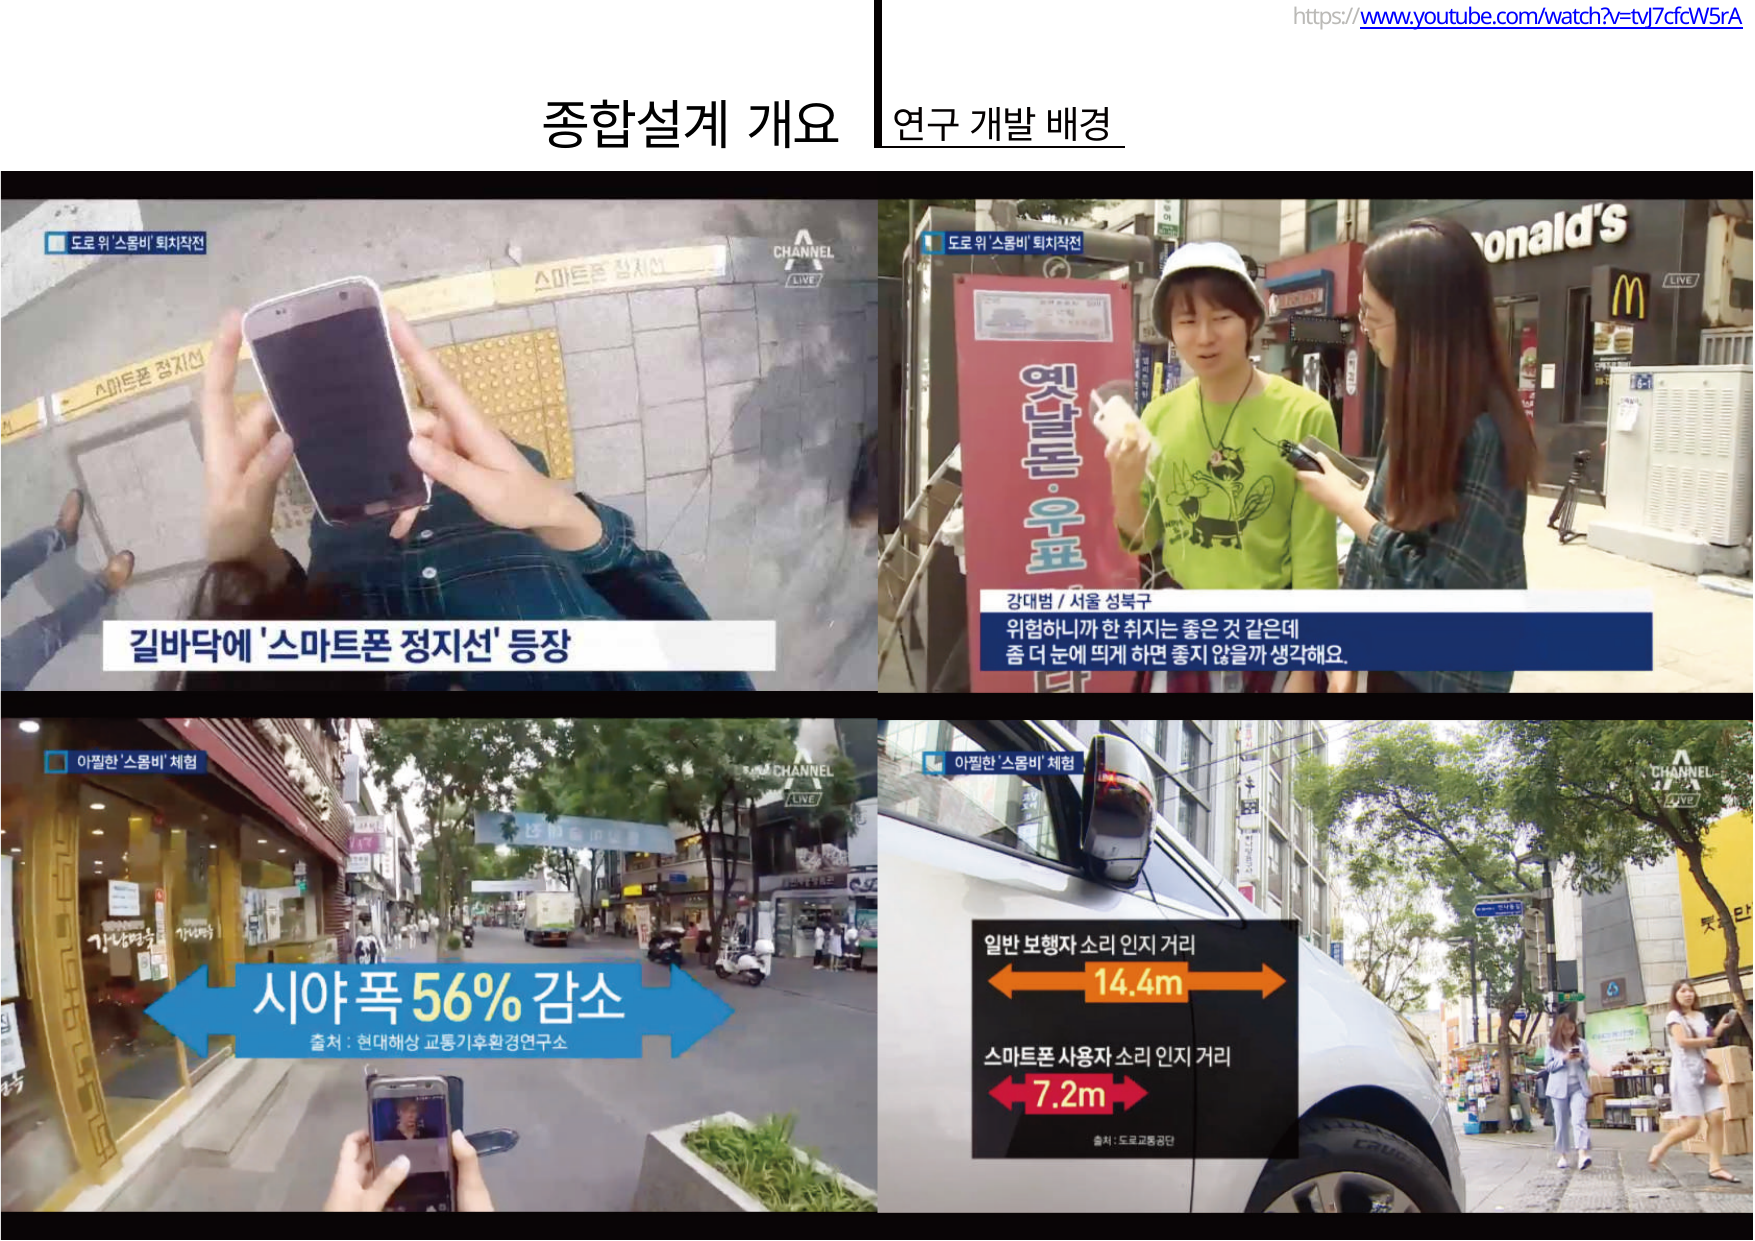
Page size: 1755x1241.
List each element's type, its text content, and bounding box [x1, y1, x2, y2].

text_box https://www.youtube.com/watch?v=tvJ7cfcW5rA [1290, 0, 1753, 34]
text_box [877, 171, 1753, 720]
text_box 종합설계 개요 [526, 84, 857, 163]
text_box 연구 개발 배경 [877, 93, 1128, 154]
text_box [0, 691, 1753, 1240]
text_box [0, 171, 877, 691]
